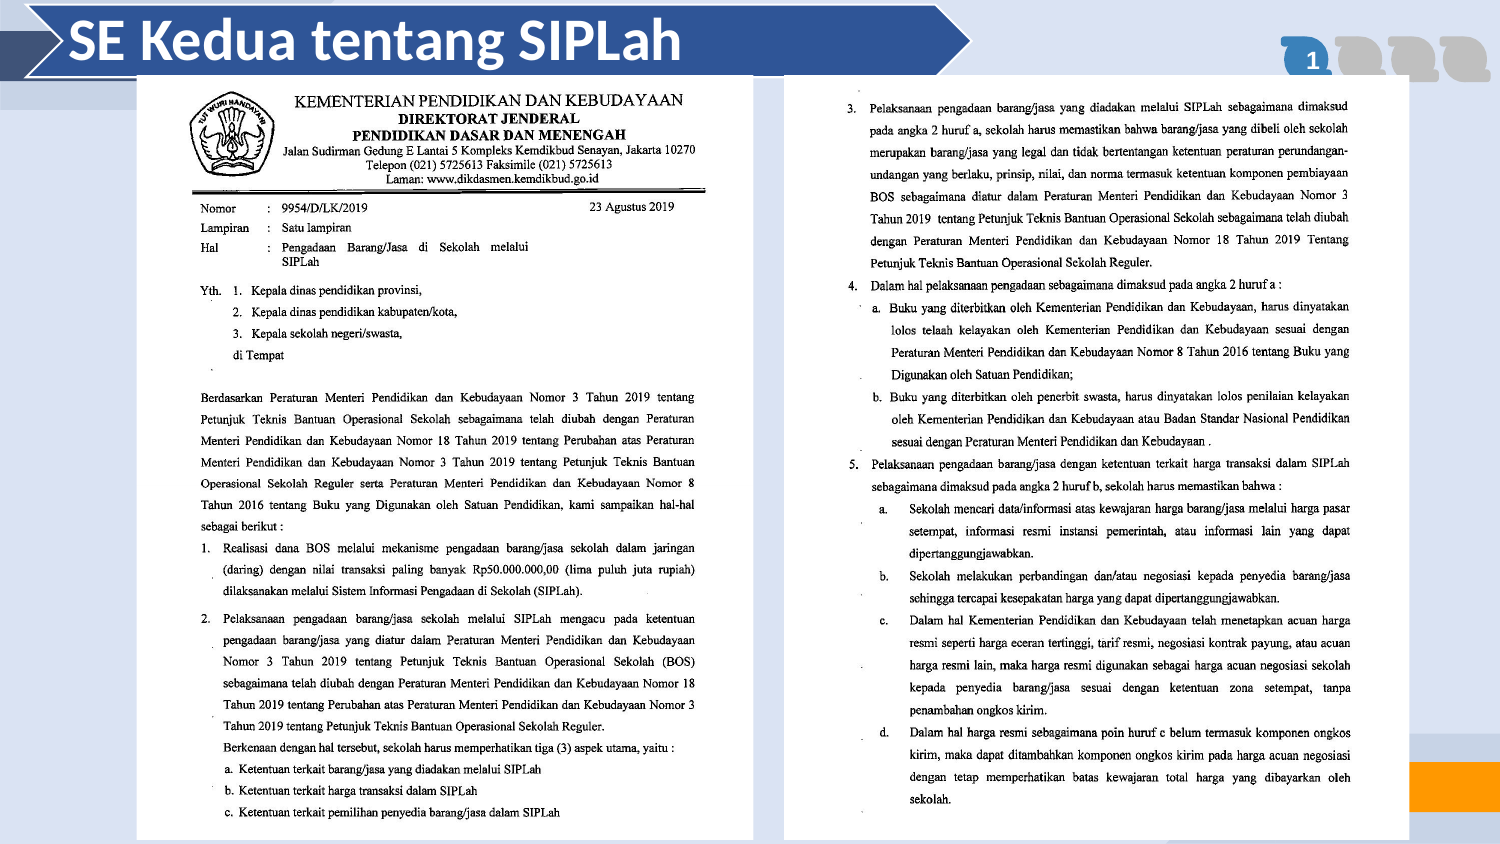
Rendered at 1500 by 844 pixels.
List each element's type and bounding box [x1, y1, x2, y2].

picture [136, 75, 754, 840]
text_box [1440, 37, 1490, 82]
text_box [25, 4, 1007, 78]
text_box [1389, 37, 1438, 82]
text_box [1335, 37, 1385, 75]
picture [784, 75, 1410, 840]
text_box [1281, 37, 1331, 75]
